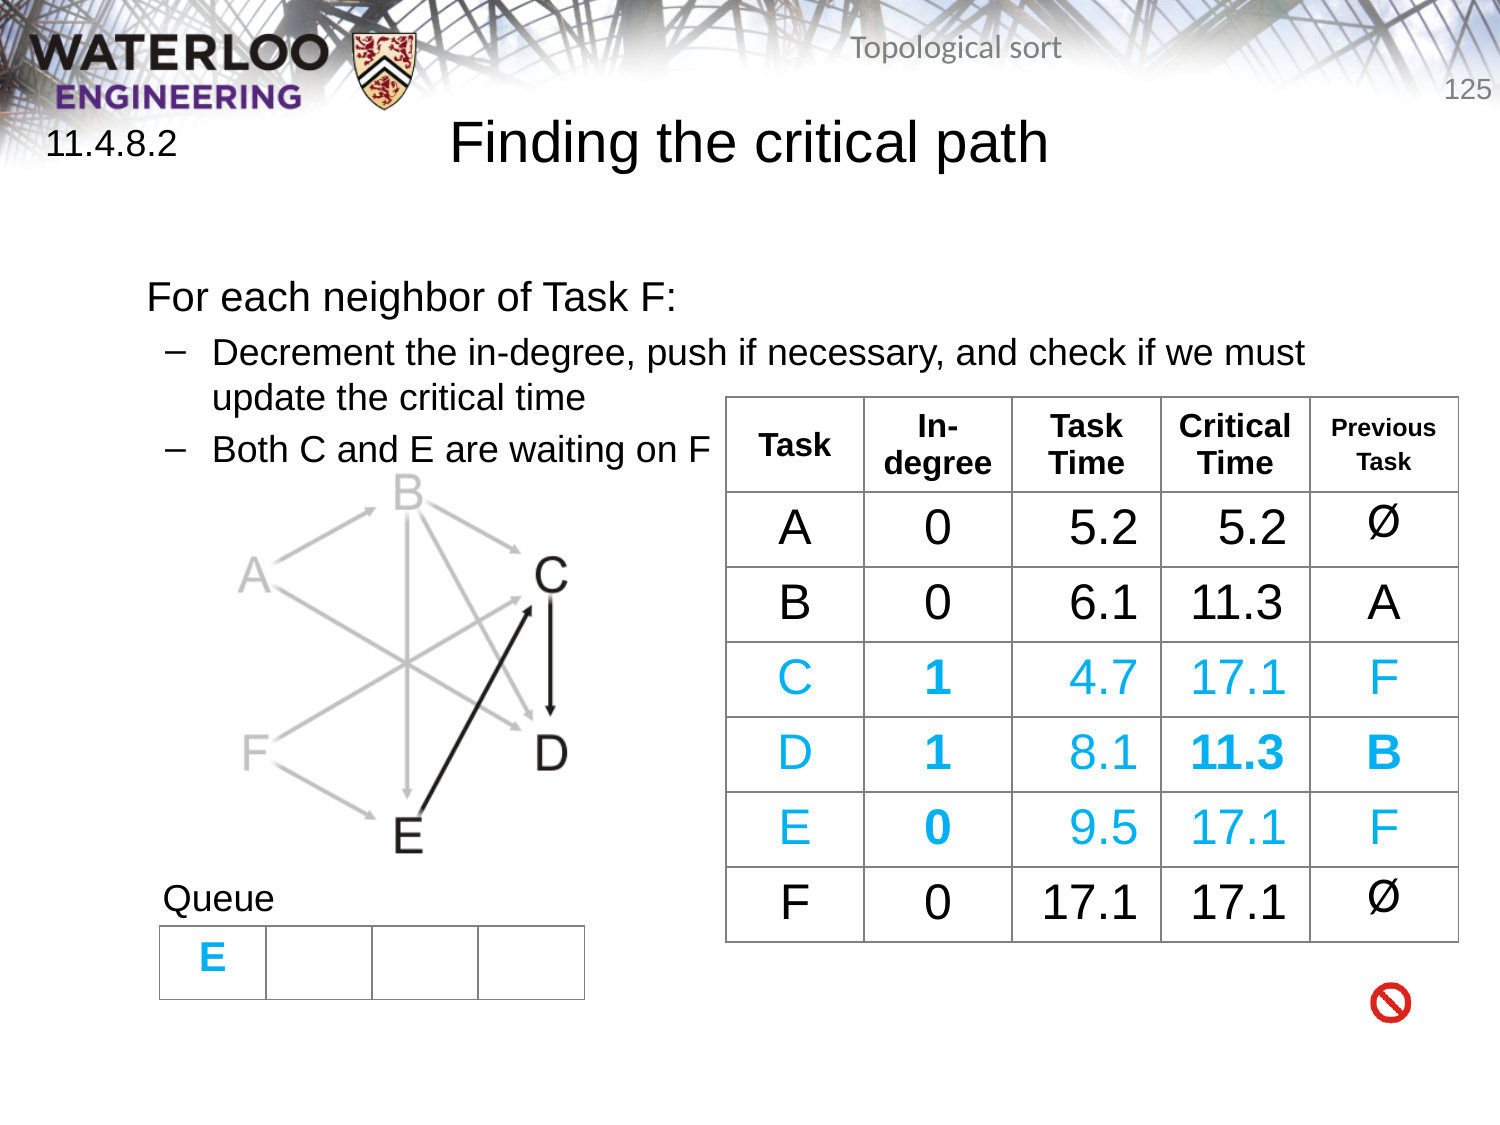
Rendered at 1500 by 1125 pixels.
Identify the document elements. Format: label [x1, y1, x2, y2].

table_cell [1311, 793, 1458, 866]
table_cell [1162, 643, 1309, 716]
table_header [1013, 398, 1160, 491]
table_header [267, 927, 371, 999]
table_header [160, 927, 265, 999]
table_cell [1311, 643, 1458, 716]
table_cell [727, 493, 863, 566]
table_header [373, 927, 477, 999]
table_header [479, 927, 584, 999]
table_cell [1162, 793, 1309, 866]
table_cell [1162, 493, 1309, 566]
table_cell [1311, 568, 1458, 641]
table_header [1311, 398, 1458, 491]
table_cell [865, 568, 1011, 641]
table_cell [1013, 793, 1160, 866]
table_cell [727, 643, 863, 716]
table_header [865, 398, 1011, 491]
table_header [1162, 398, 1309, 491]
table_cell [1013, 643, 1160, 716]
table_cell [1162, 868, 1309, 941]
table_cell [727, 868, 863, 941]
table_cell [1311, 718, 1458, 791]
table_cell [865, 493, 1011, 566]
table_cell [1162, 718, 1309, 791]
table_cell [865, 718, 1011, 791]
text_box [147, 866, 290, 927]
table_cell [727, 568, 863, 641]
table_cell [1162, 568, 1309, 641]
table_cell [865, 868, 1011, 941]
table_cell [865, 793, 1011, 866]
picture [0, 0, 1500, 1125]
table_cell [1013, 868, 1160, 941]
table_header [727, 398, 863, 491]
title [74, 44, 1426, 233]
table_cell [1311, 493, 1458, 566]
table_cell [1013, 718, 1160, 791]
table_cell [727, 793, 863, 866]
table_cell [1013, 568, 1160, 641]
table_cell [865, 643, 1011, 716]
list [74, 262, 1426, 1006]
table_cell [1013, 493, 1160, 566]
table_cell [1311, 868, 1458, 941]
table_cell [727, 718, 863, 791]
text_box [30, 111, 193, 172]
